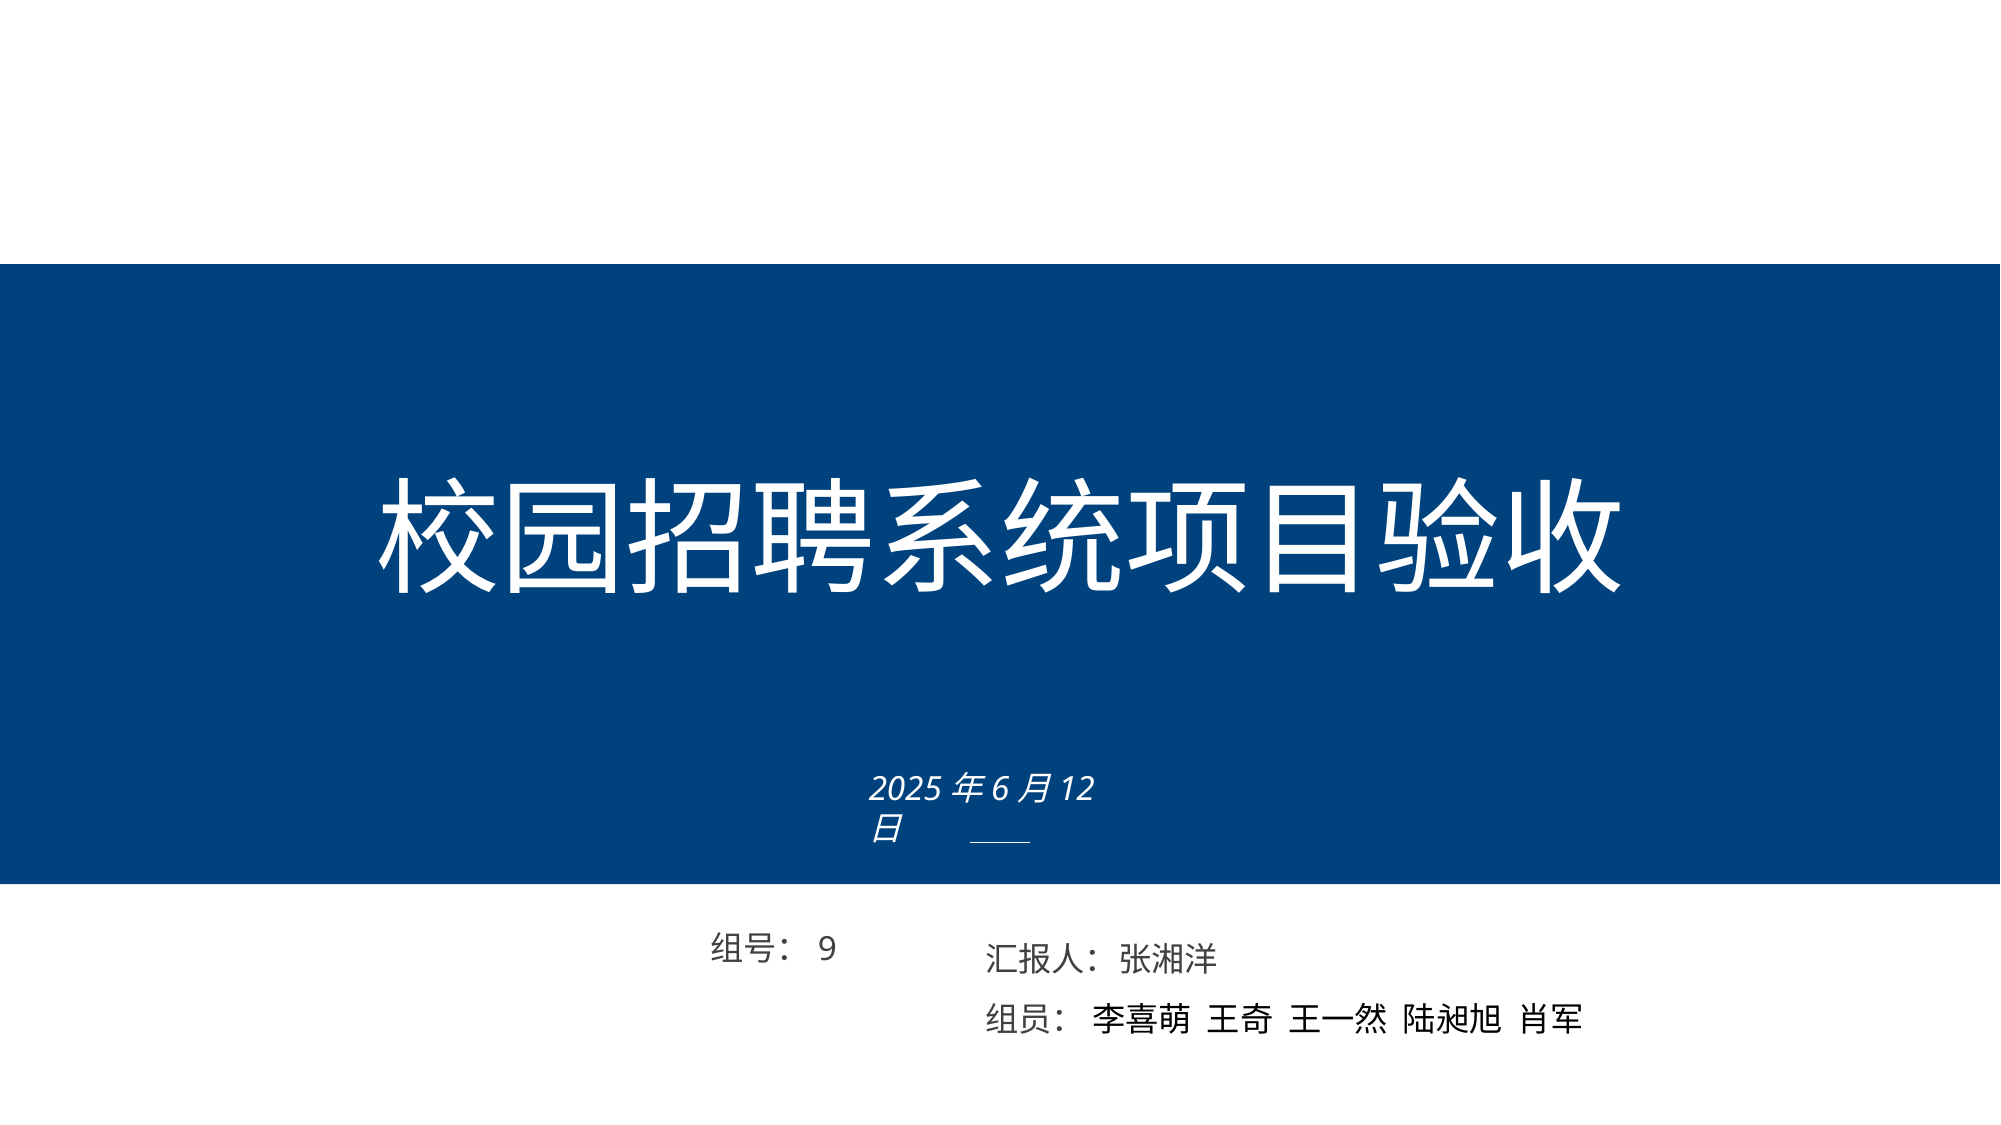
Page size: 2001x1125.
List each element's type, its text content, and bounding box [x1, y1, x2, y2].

text_box 2025年6月12日 [853, 759, 1146, 855]
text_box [610, 910, 1774, 1041]
text_box [0, 263, 2000, 885]
text_box 校园招聘系统项目验收 [360, 450, 1640, 616]
